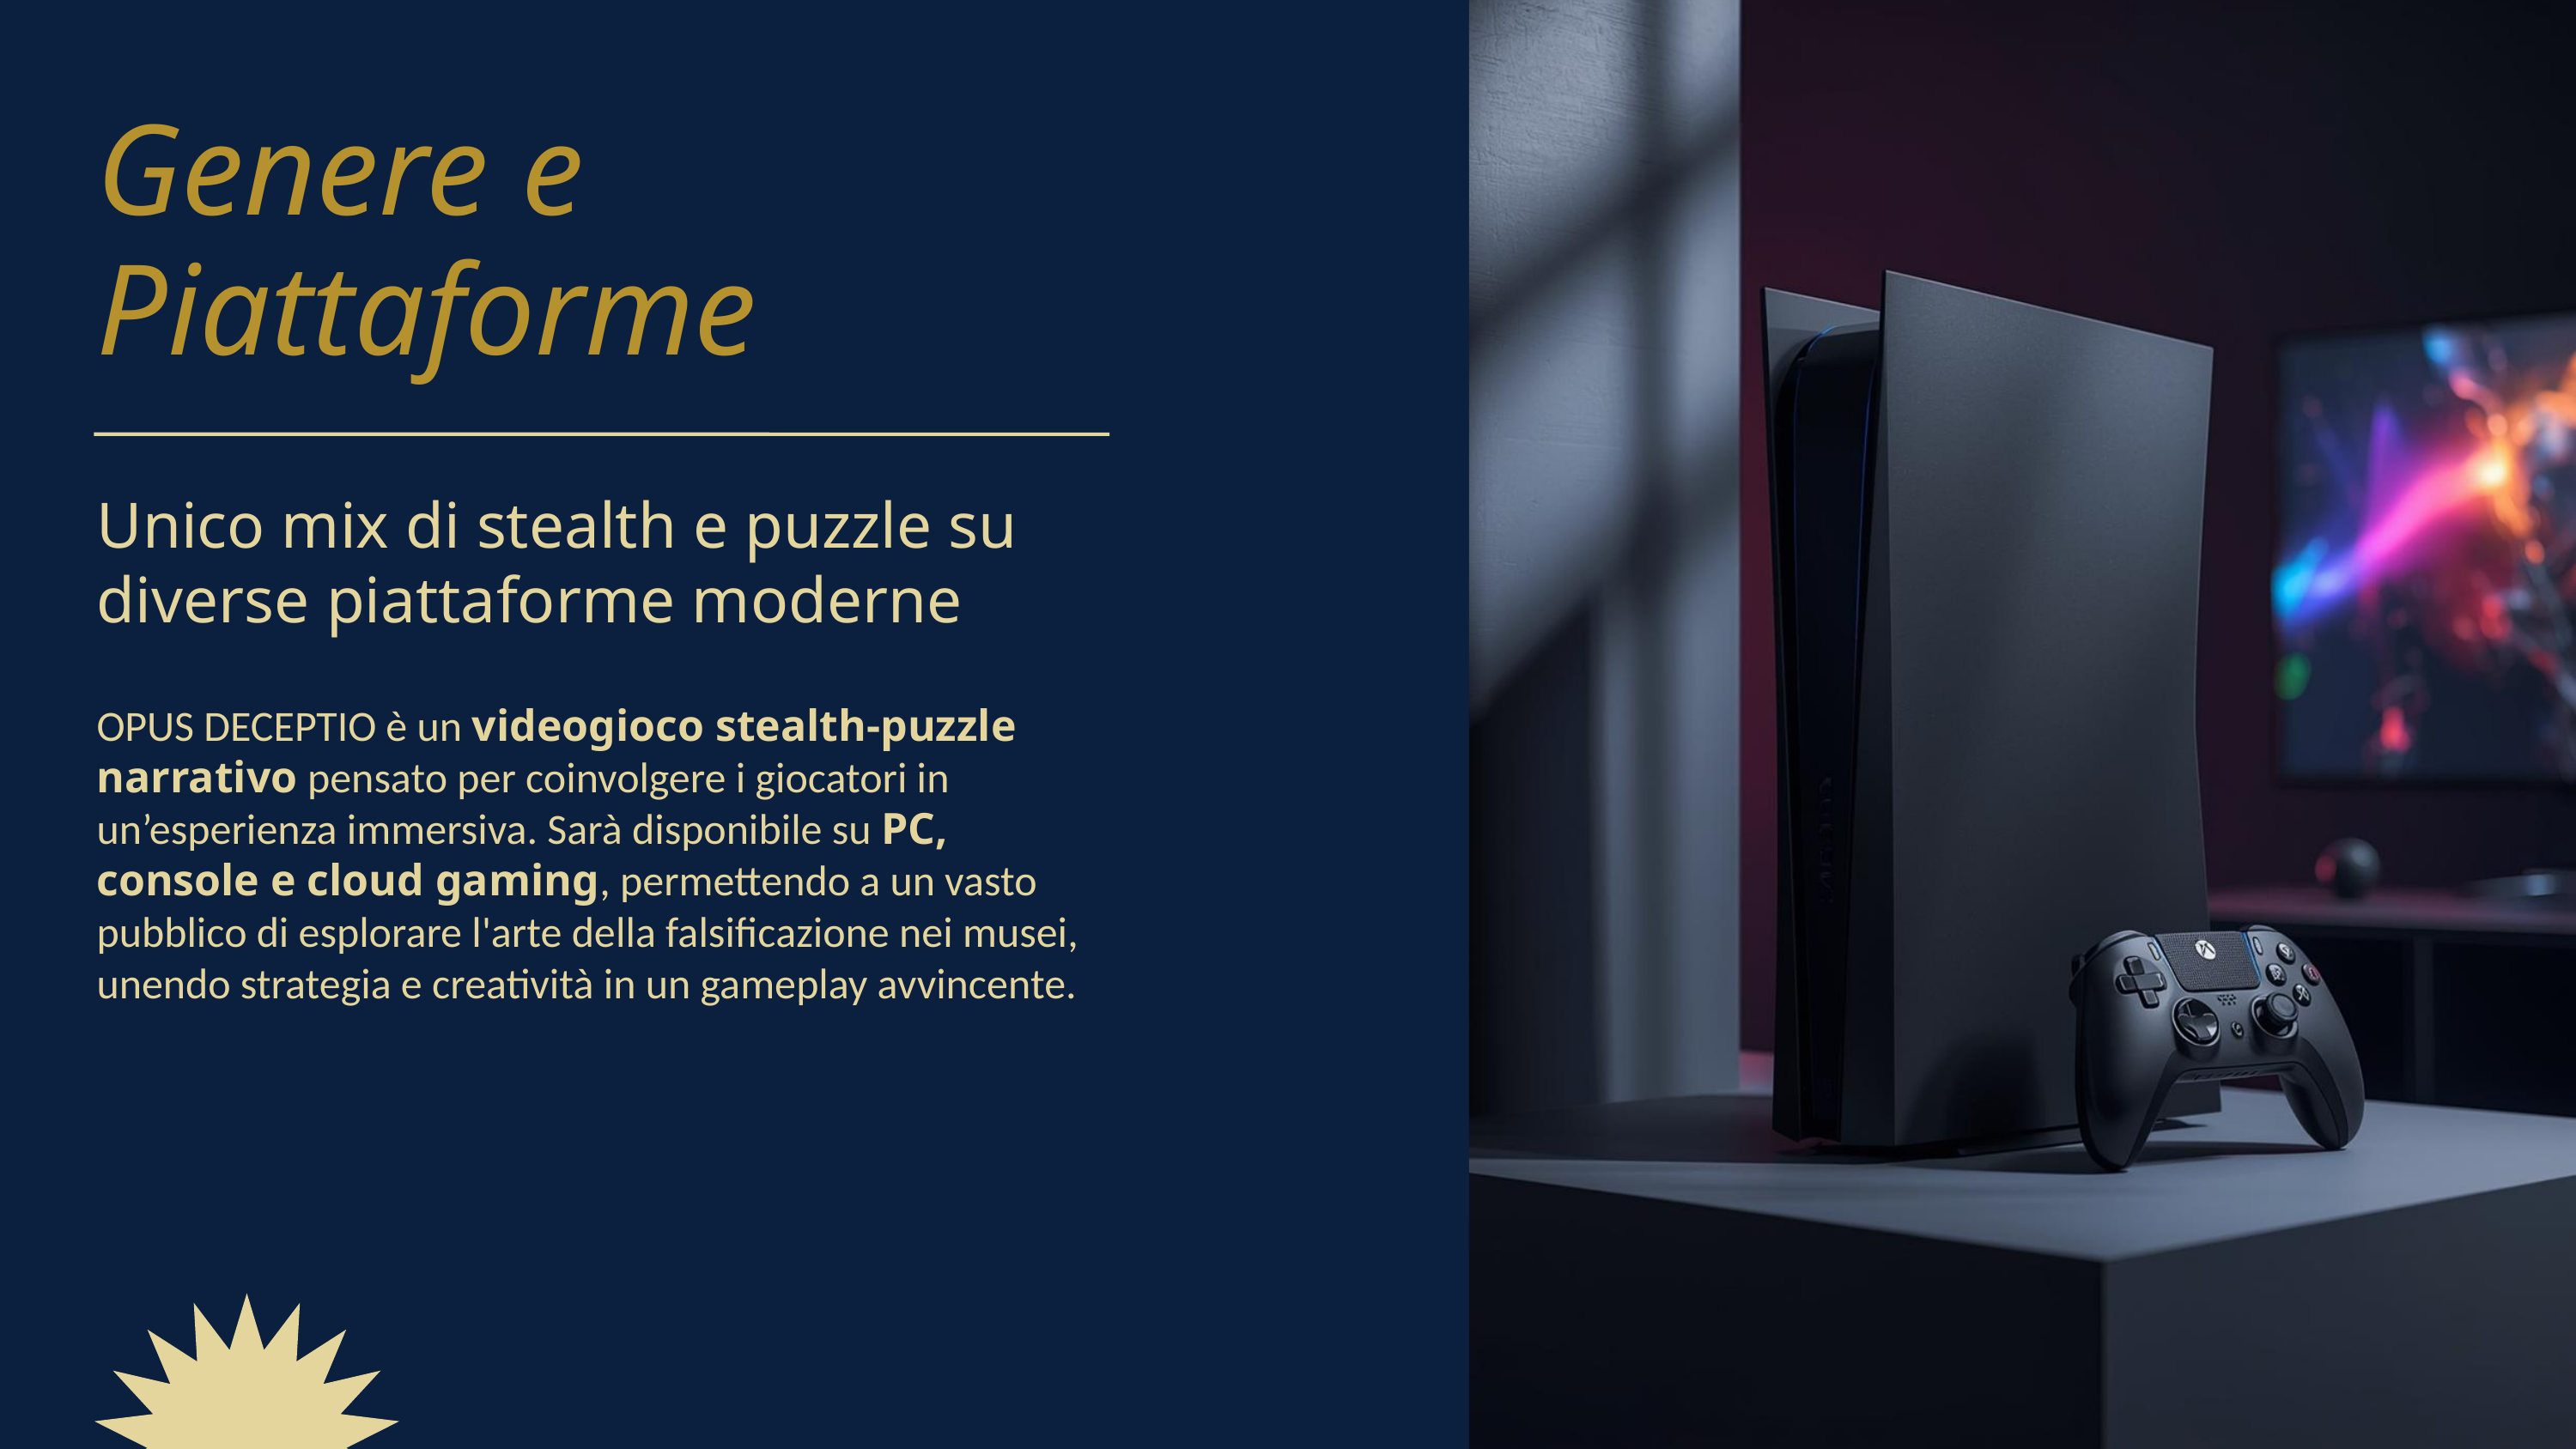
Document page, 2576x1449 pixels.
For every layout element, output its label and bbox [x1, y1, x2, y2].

text_box [94, 94, 1113, 1010]
text_box [1468, 0, 2576, 1449]
text_box [94, 1293, 400, 1449]
